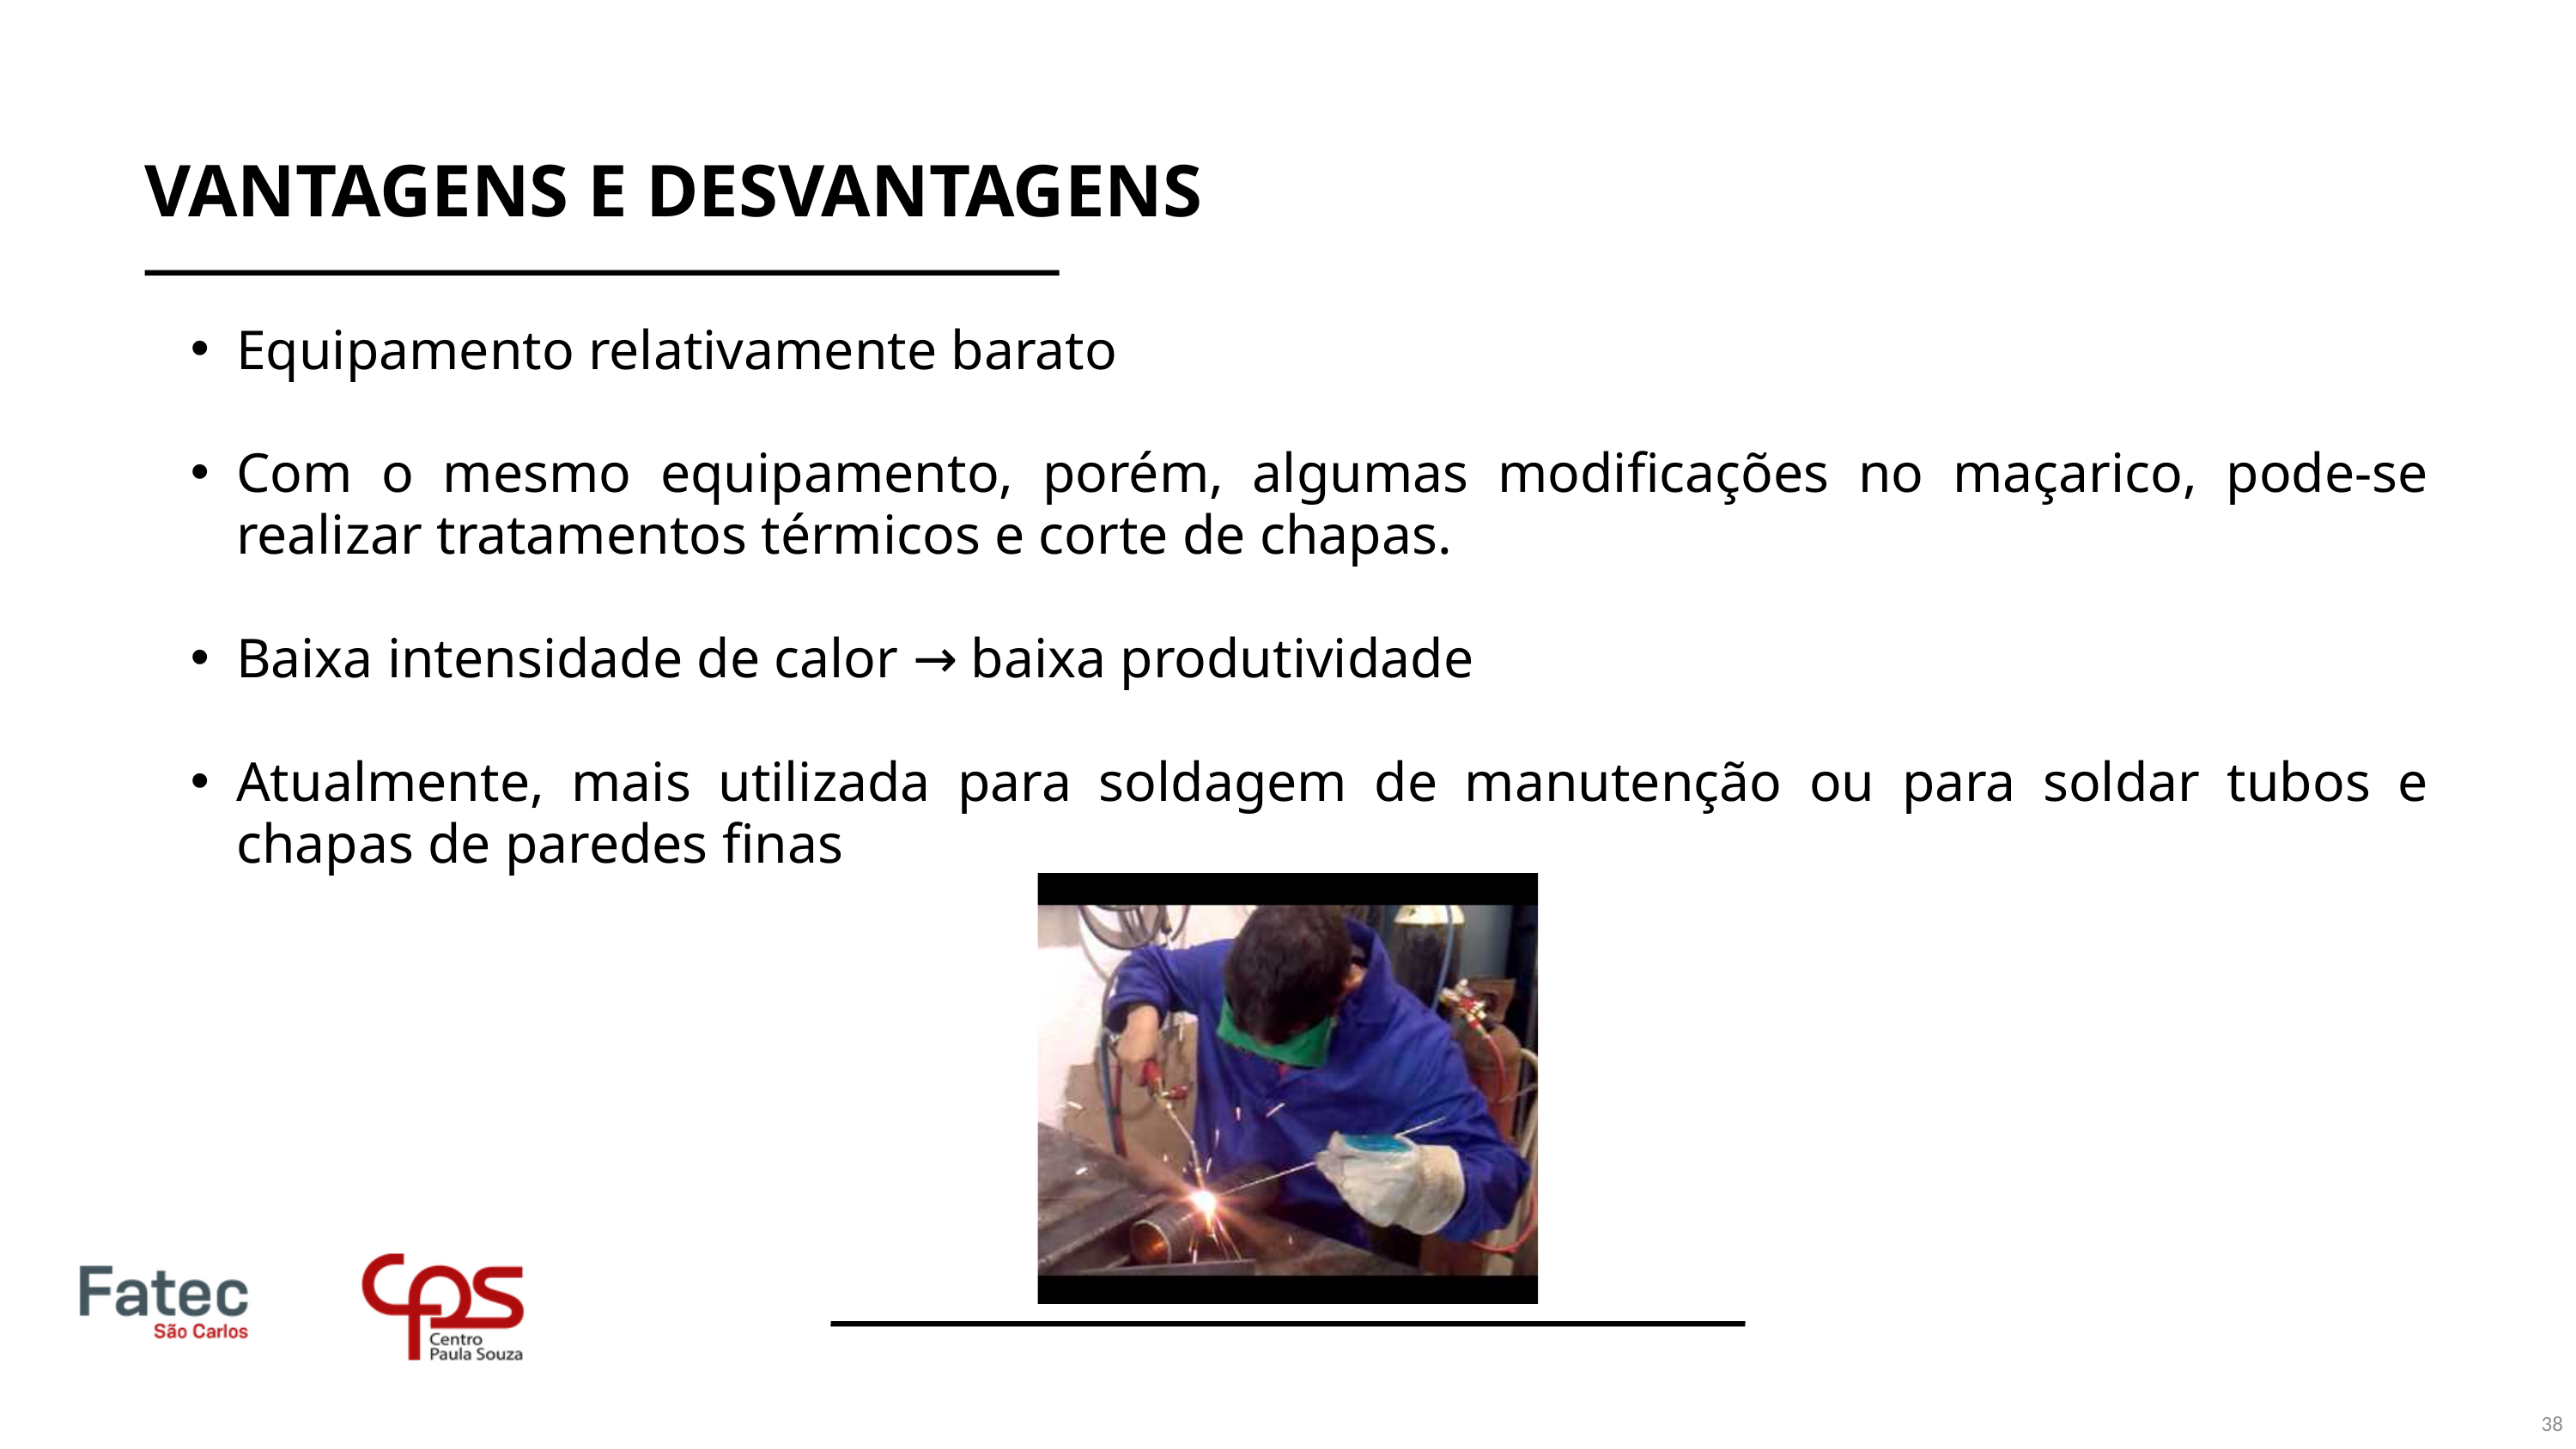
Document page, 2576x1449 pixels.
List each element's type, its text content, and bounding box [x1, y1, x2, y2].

text_box VANTAGENS E DESVANTAGENS [144, 149, 1364, 232]
picture [53, 1250, 562, 1366]
text_box [1037, 874, 1539, 1304]
slide_number 38 [2275, 1397, 2576, 1449]
text_box Equipamento relativamente barato Com o mesmo equipamento, porém, algumas modificações no maçarico, pode-se realizar tratamentos térmicos e corte de chapas. Baixa intensidade de calor → baixa produtividade Atualmente, mais utilizada para soldagem de manutenção ou para soldar tubos e chapas de paredes finas [144, 318, 2432, 874]
